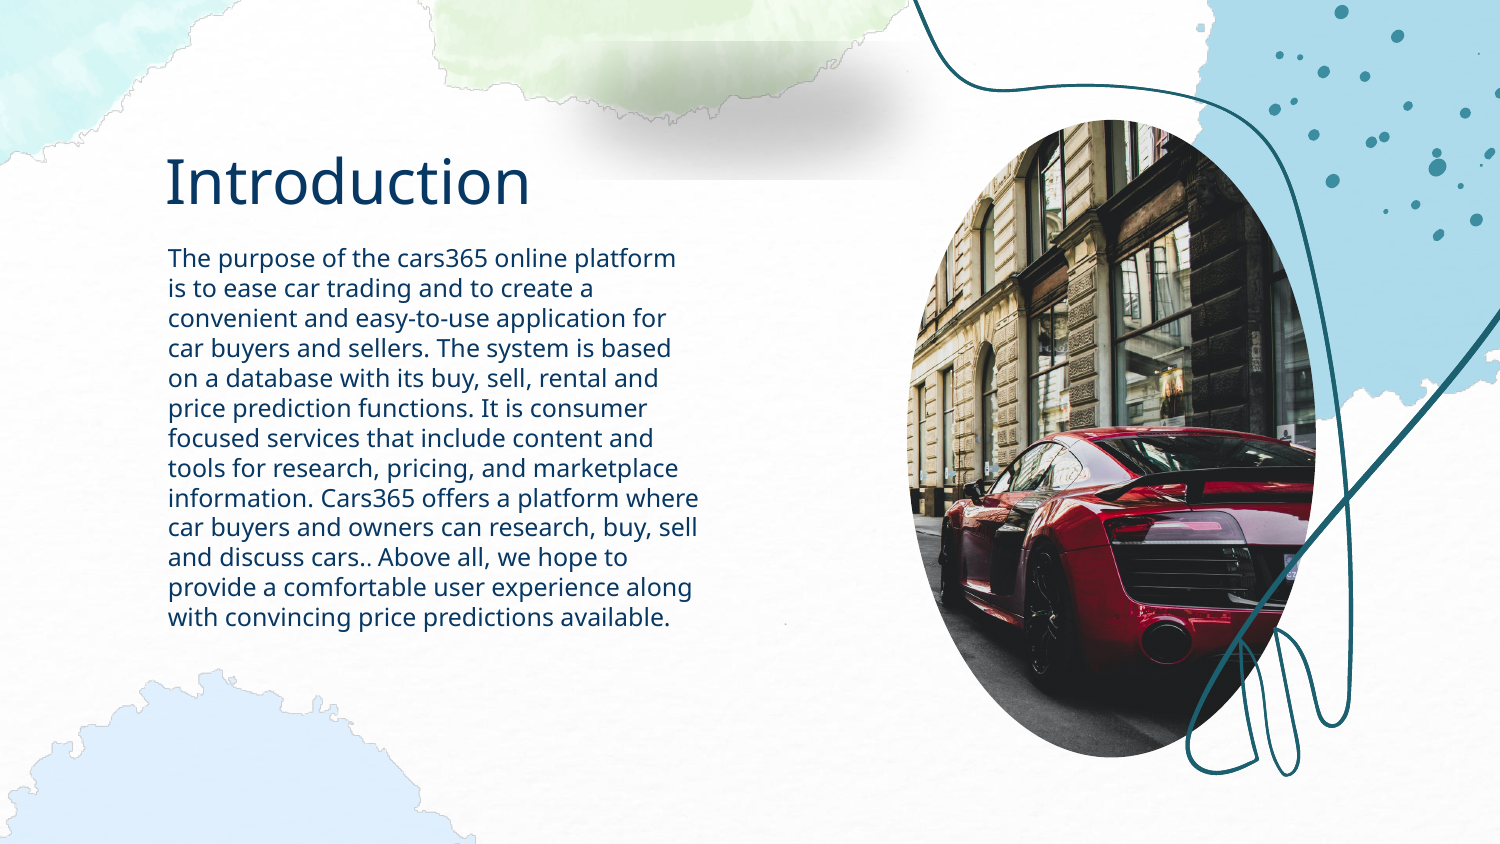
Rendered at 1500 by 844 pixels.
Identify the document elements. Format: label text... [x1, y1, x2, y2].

subtitle The purpose of the cars365 online platform is to ease car trading and to create a convenient and easy-to-use application for car buyers and sellers. The system is based on a database with its buy, sell, rental and price prediction functions. It is consumer focused services that include content and tools for research, pricing, and marketplace information. Cars365 offers a platform where car buyers and owners can research, buy, sell and discuss cars.. Above all, we hope to provide a comfortable user experience along with convincing price predictions available. [128, 371, 716, 563]
text_box [1275, 765, 1299, 777]
title Introduction [150, 132, 578, 227]
text_box [1321, 300, 1500, 728]
picture [918, 0, 1190, 95]
text_box [913, 0, 1243, 118]
picture [0, 0, 1500, 844]
text_box [1192, 765, 1251, 776]
